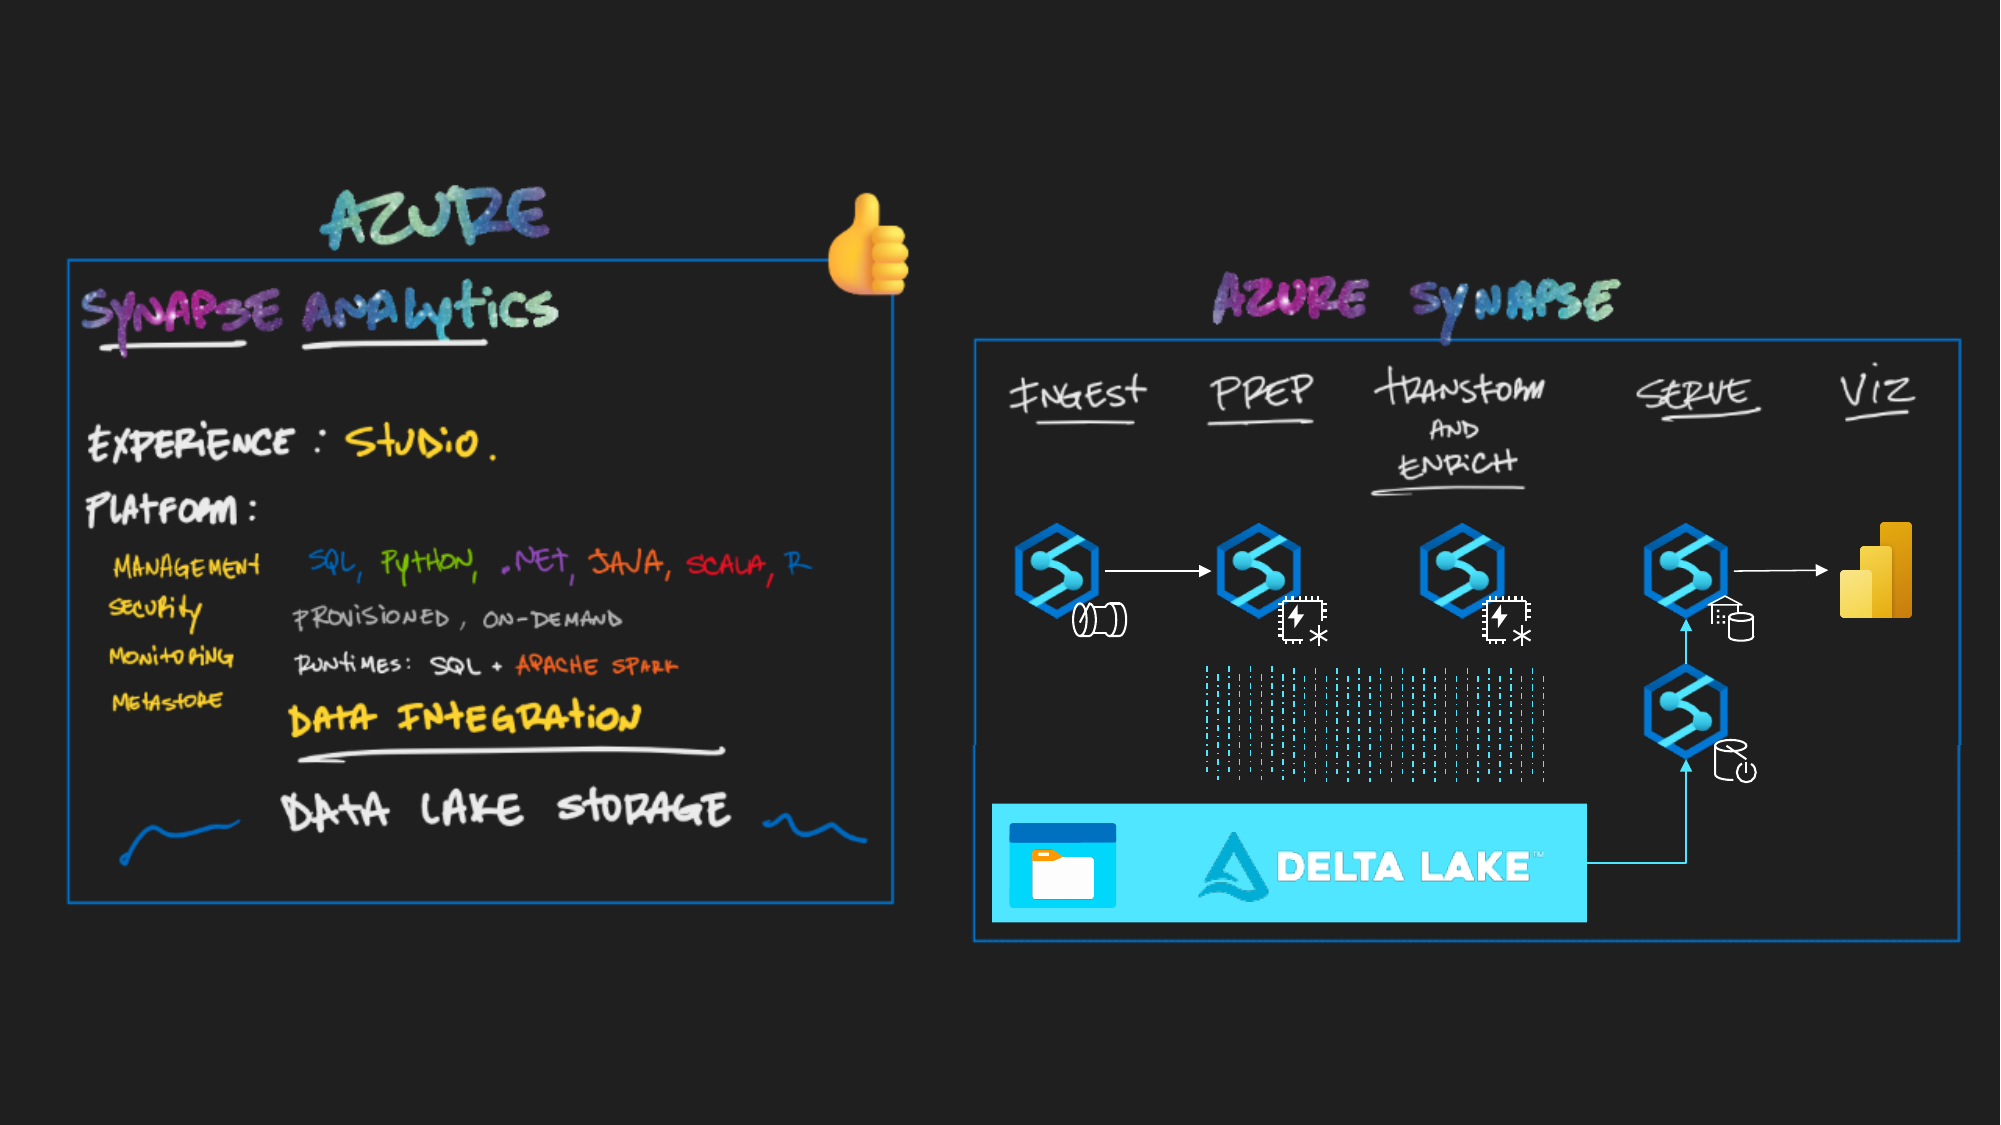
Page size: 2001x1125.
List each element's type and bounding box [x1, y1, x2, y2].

picture [1638, 663, 1735, 760]
picture [1198, 832, 1255, 902]
picture [1827, 522, 1924, 619]
picture [1638, 523, 1735, 620]
text_box [1009, 822, 1117, 917]
picture [1211, 523, 1308, 620]
text_box [966, 259, 1968, 966]
text_box [1481, 595, 1531, 647]
text_box [1714, 739, 1756, 783]
text_box [1072, 603, 1127, 637]
text_box [1586, 759, 1687, 864]
picture [1236, 832, 1545, 902]
picture [1008, 523, 1105, 620]
text_box [1707, 595, 1754, 641]
text_box [1277, 595, 1328, 647]
picture [51, 173, 921, 921]
picture [1414, 523, 1511, 620]
